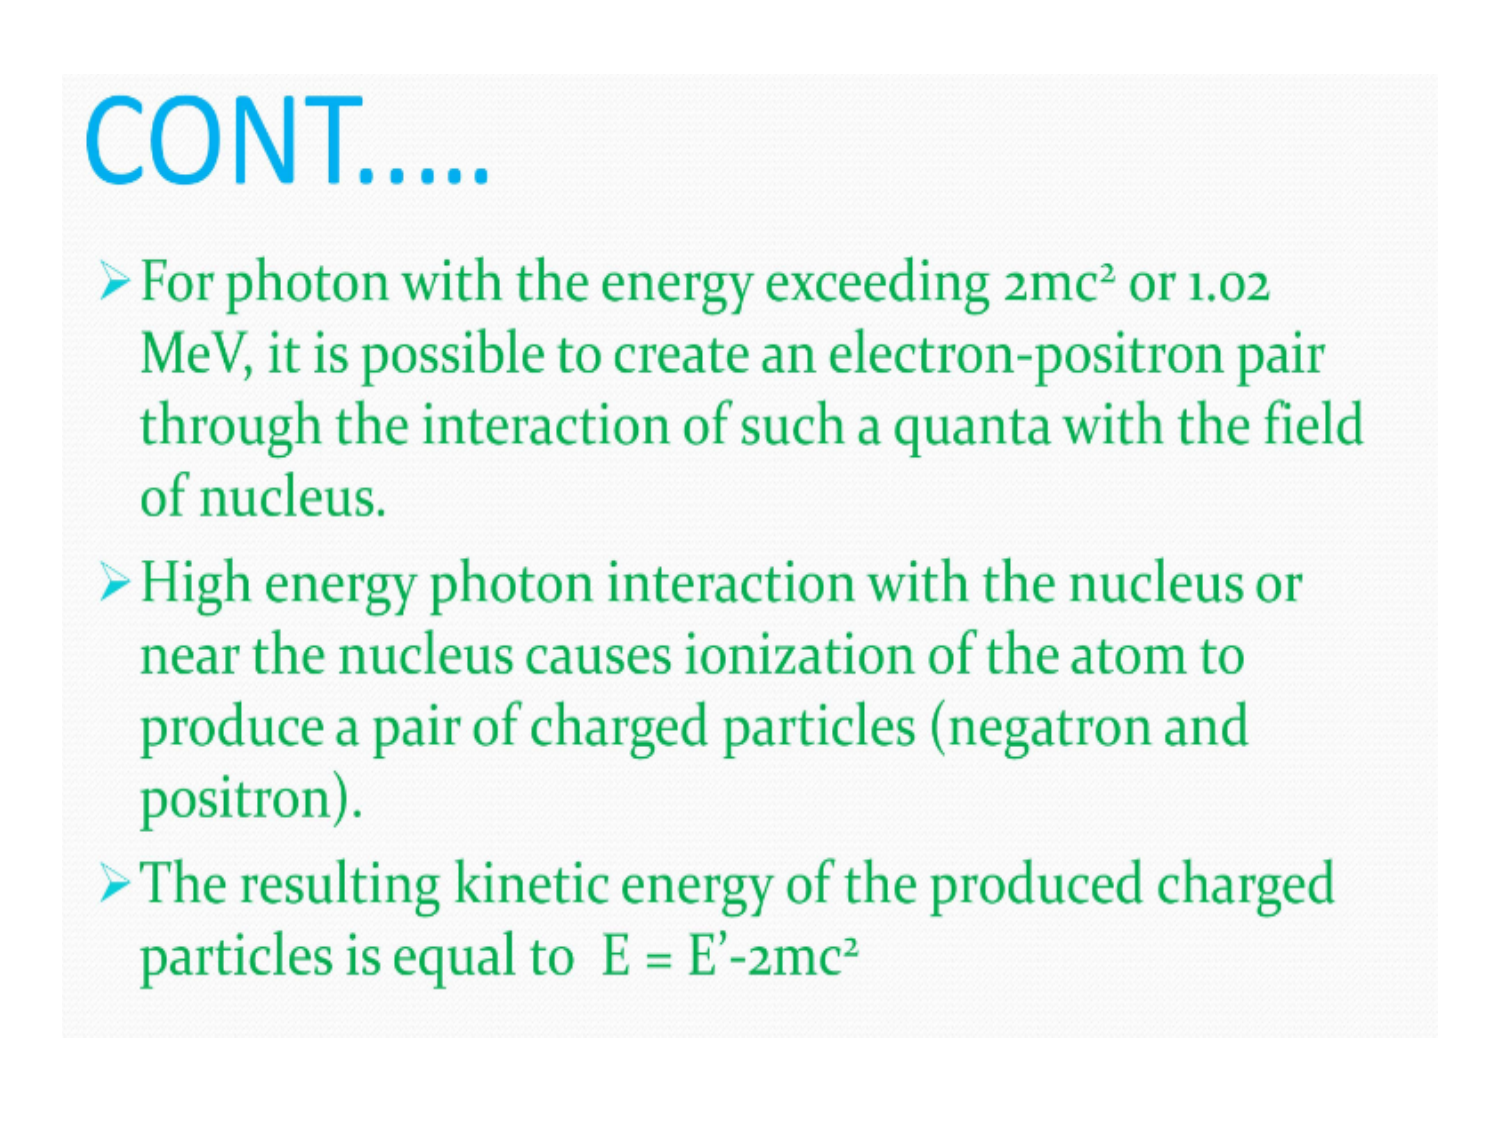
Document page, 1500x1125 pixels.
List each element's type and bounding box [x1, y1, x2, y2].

picture [62, 74, 1438, 1038]
